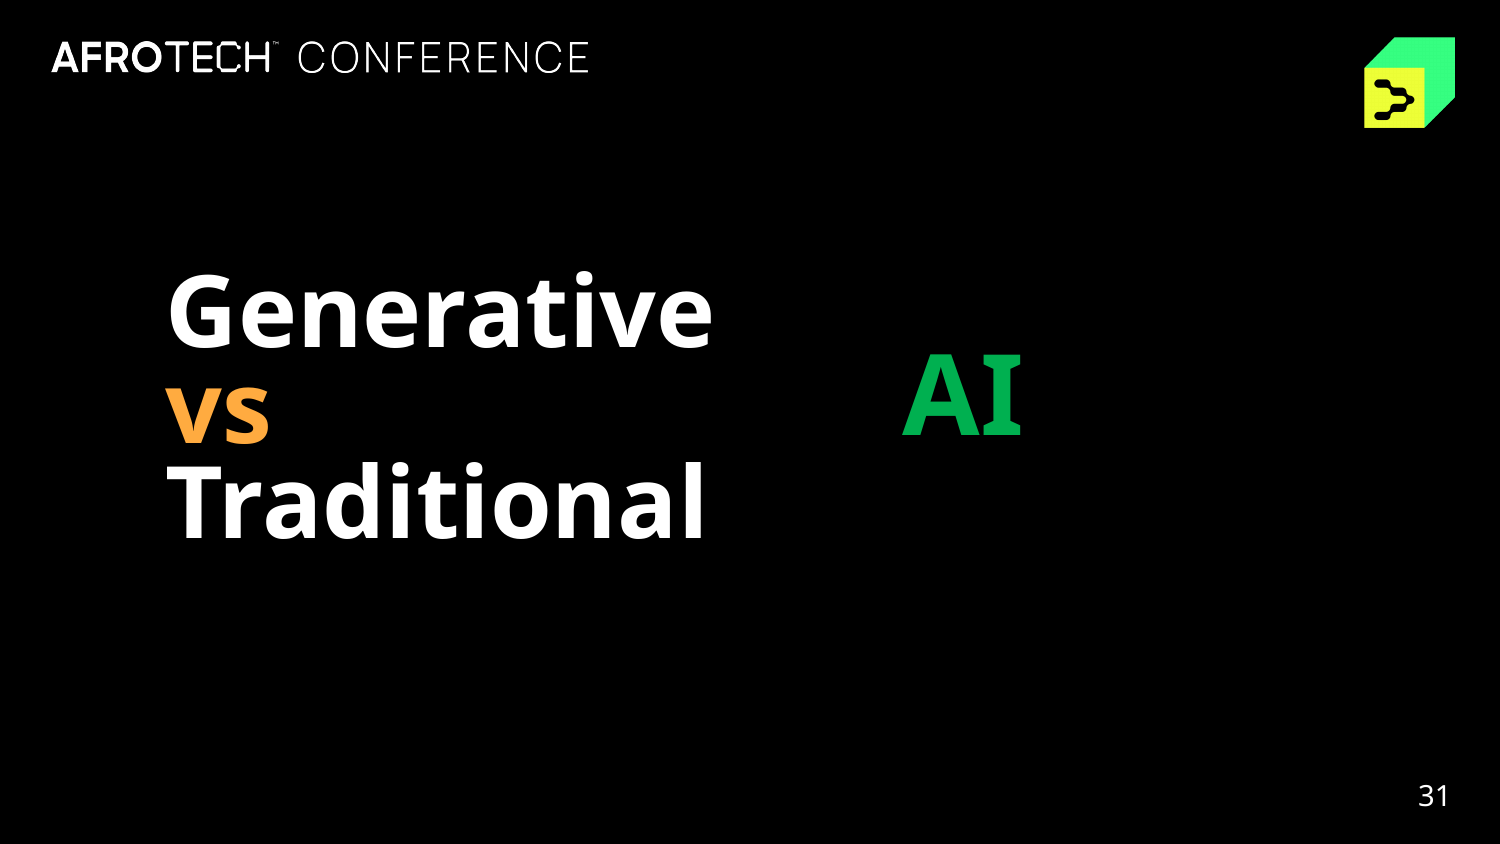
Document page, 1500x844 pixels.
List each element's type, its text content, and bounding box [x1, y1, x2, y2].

picture [1364, 37, 1455, 128]
picture [51, 41, 588, 73]
text_box AI [887, 315, 1082, 466]
slide_number 31 [1389, 764, 1480, 830]
text_box Generative vs Traditional [150, 259, 1368, 569]
